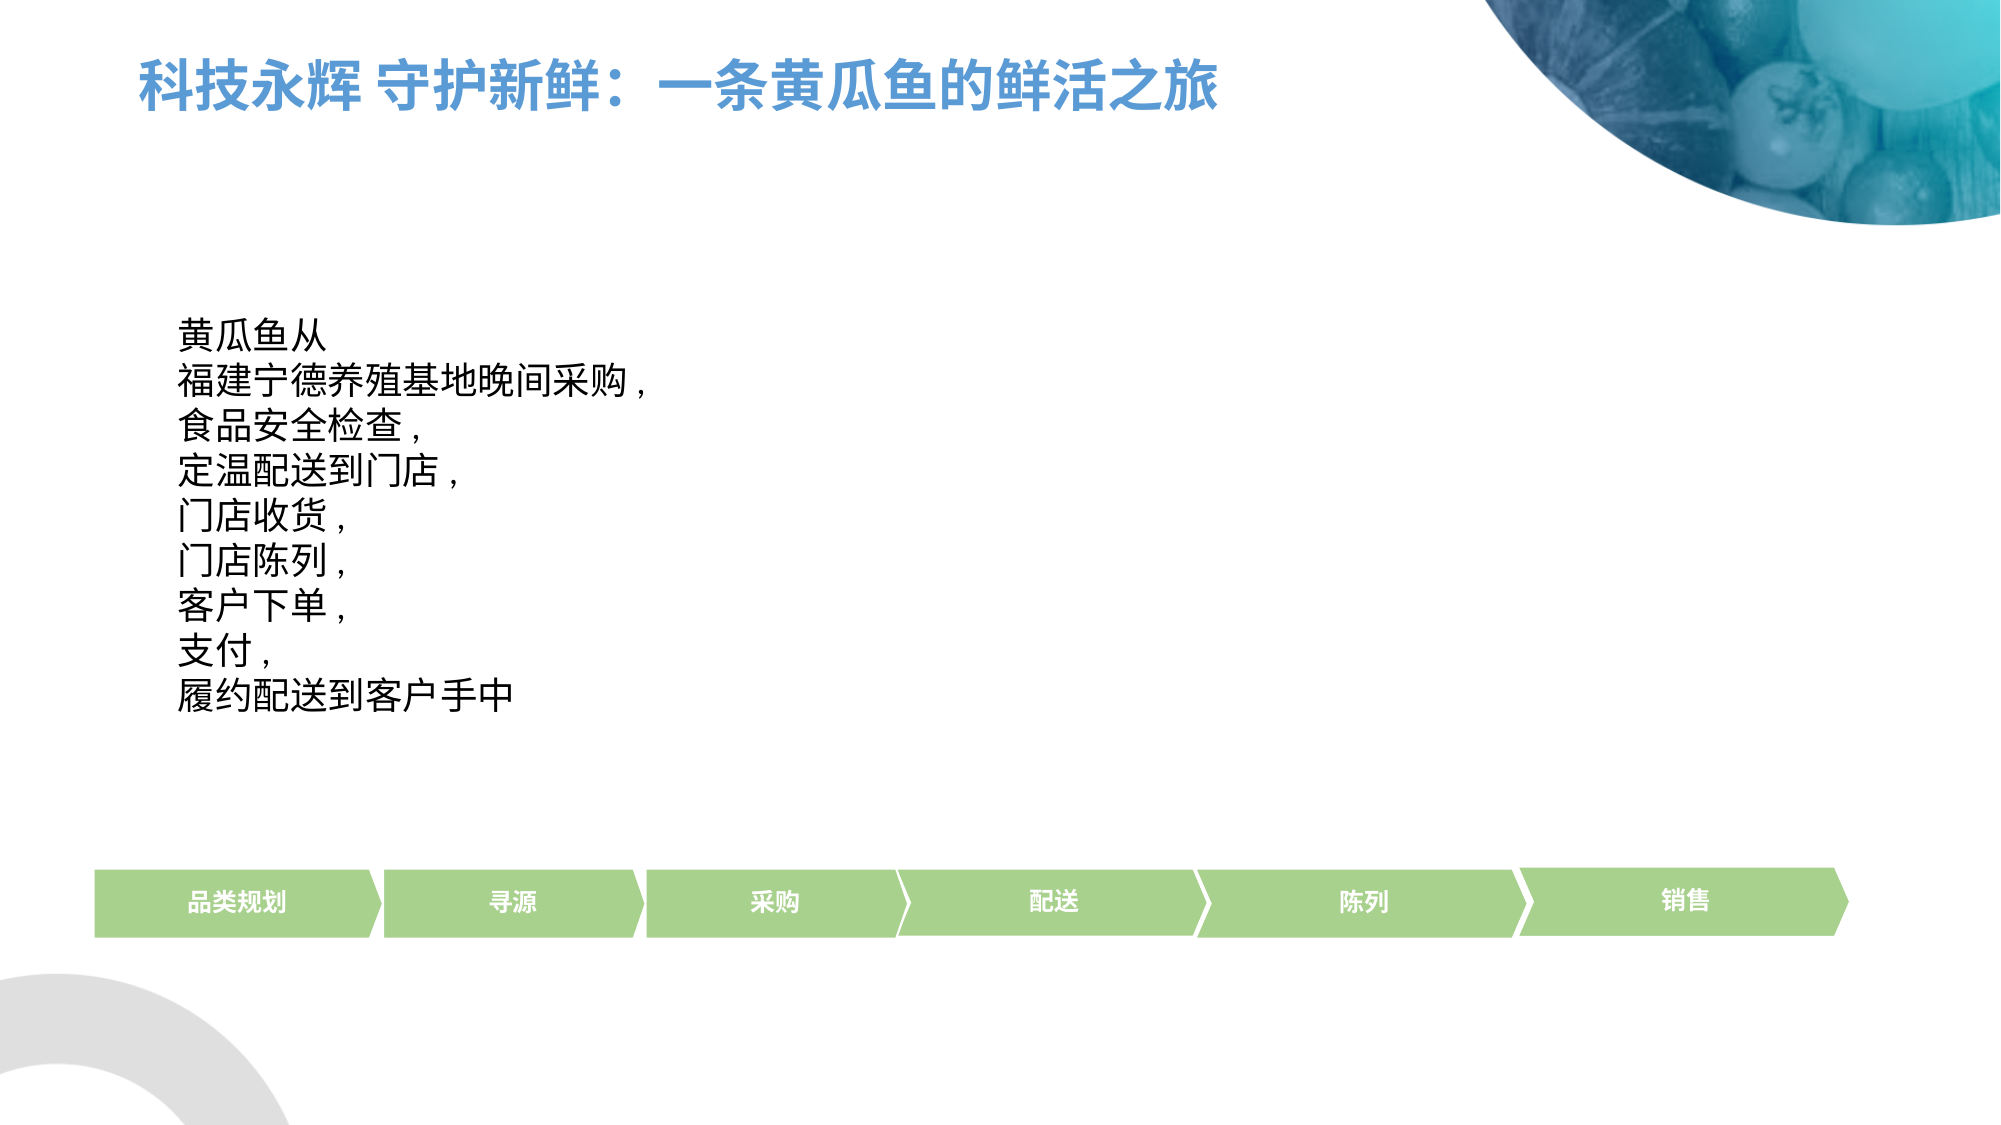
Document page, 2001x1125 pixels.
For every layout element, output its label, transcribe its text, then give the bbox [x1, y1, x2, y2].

text_box 销售 [1516, 865, 1852, 938]
picture [0, 0, 2001, 1125]
text_box 品类规划 [92, 867, 378, 940]
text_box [383, 868, 1528, 939]
text_box 科技永辉 守护新鲜：一条黄瓜鱼的鲜活之旅 [138, 50, 1865, 119]
text_box 黄瓜鱼从 福建宁德养殖基地晚间采购, 食品安全检查, 定温配送到门店, 门店收货, 门店陈列, 客户下单, 支付, 履约配送到客户手中 [162, 304, 678, 725]
